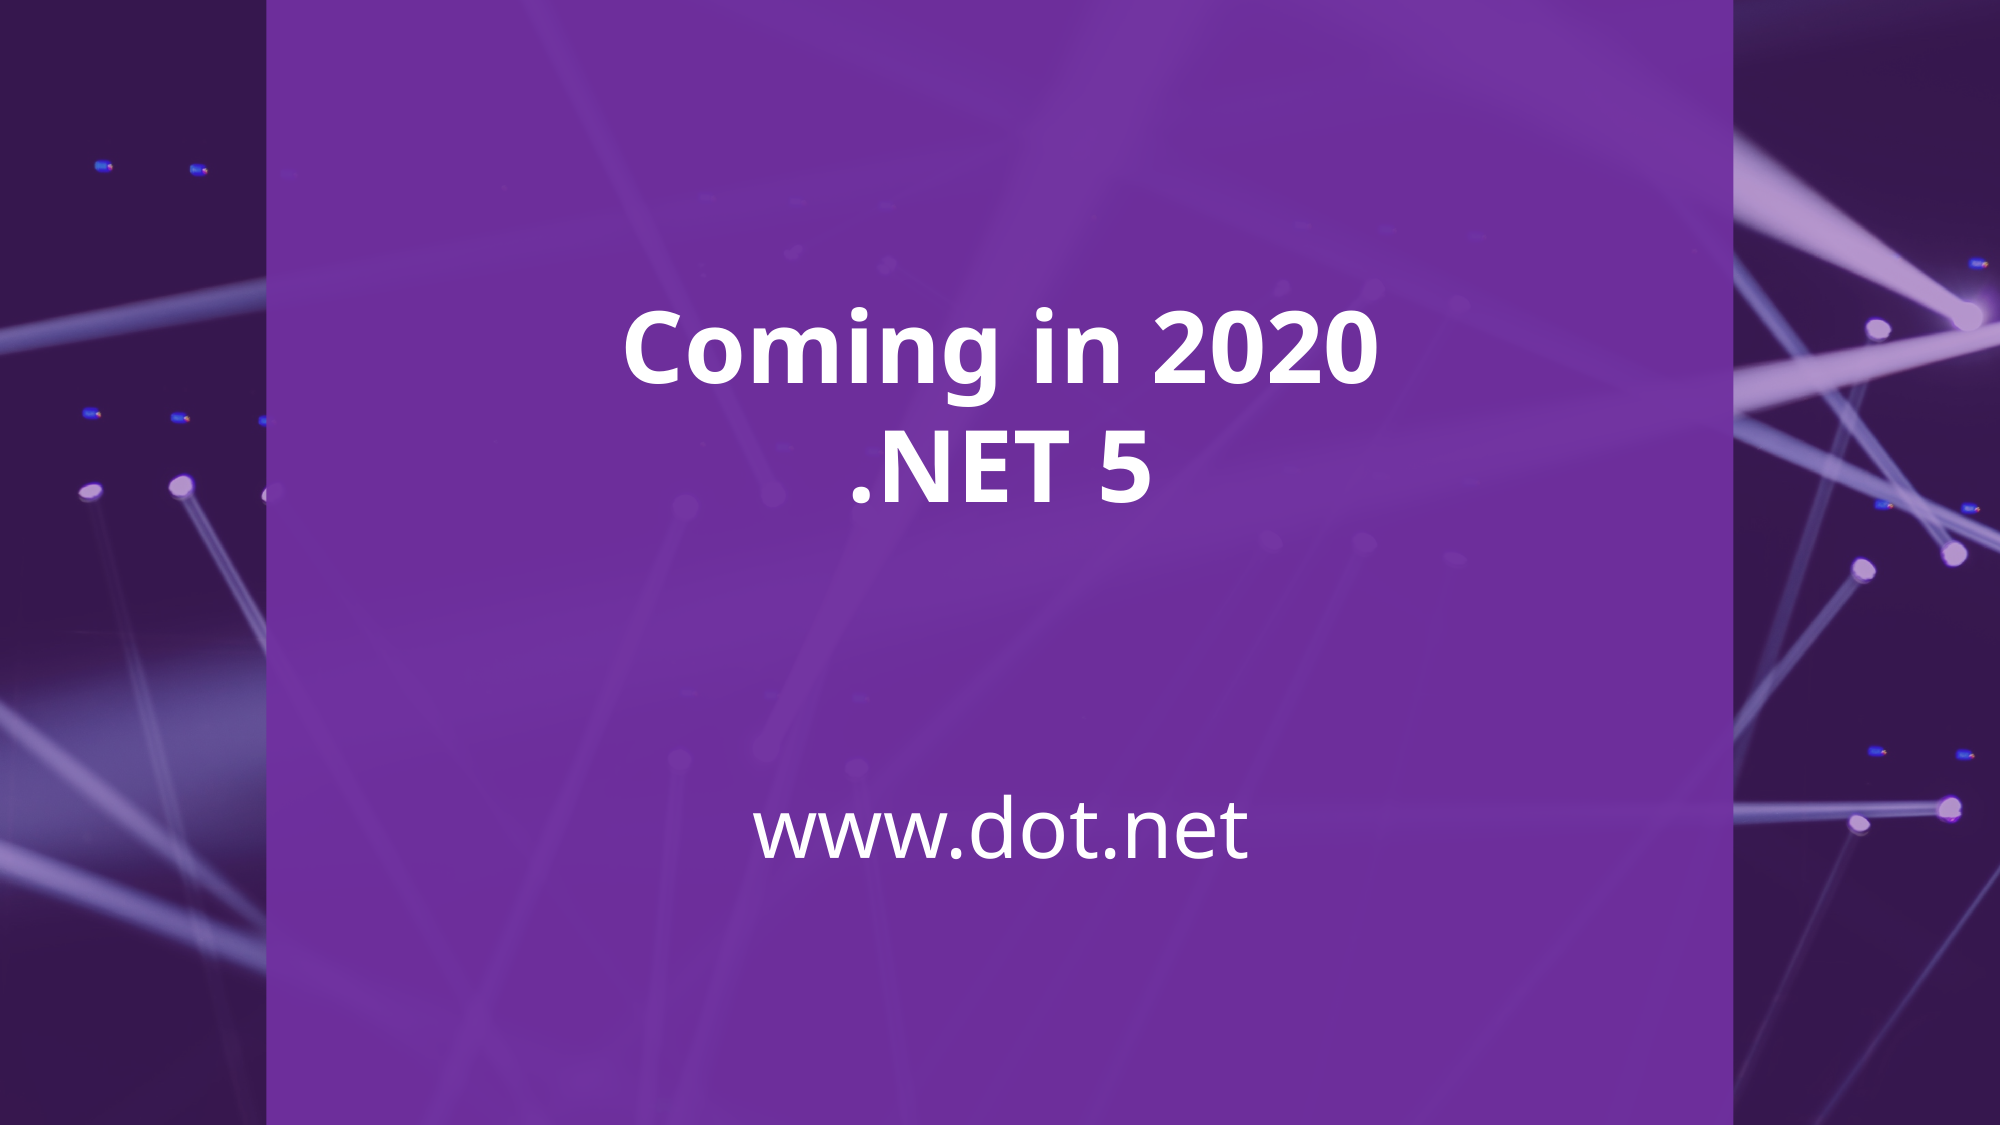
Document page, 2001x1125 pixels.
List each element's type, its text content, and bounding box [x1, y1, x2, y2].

text_box Coming in 2020 .NET 5 [270, 275, 1732, 531]
text_box www.dot.net [270, 775, 1732, 876]
